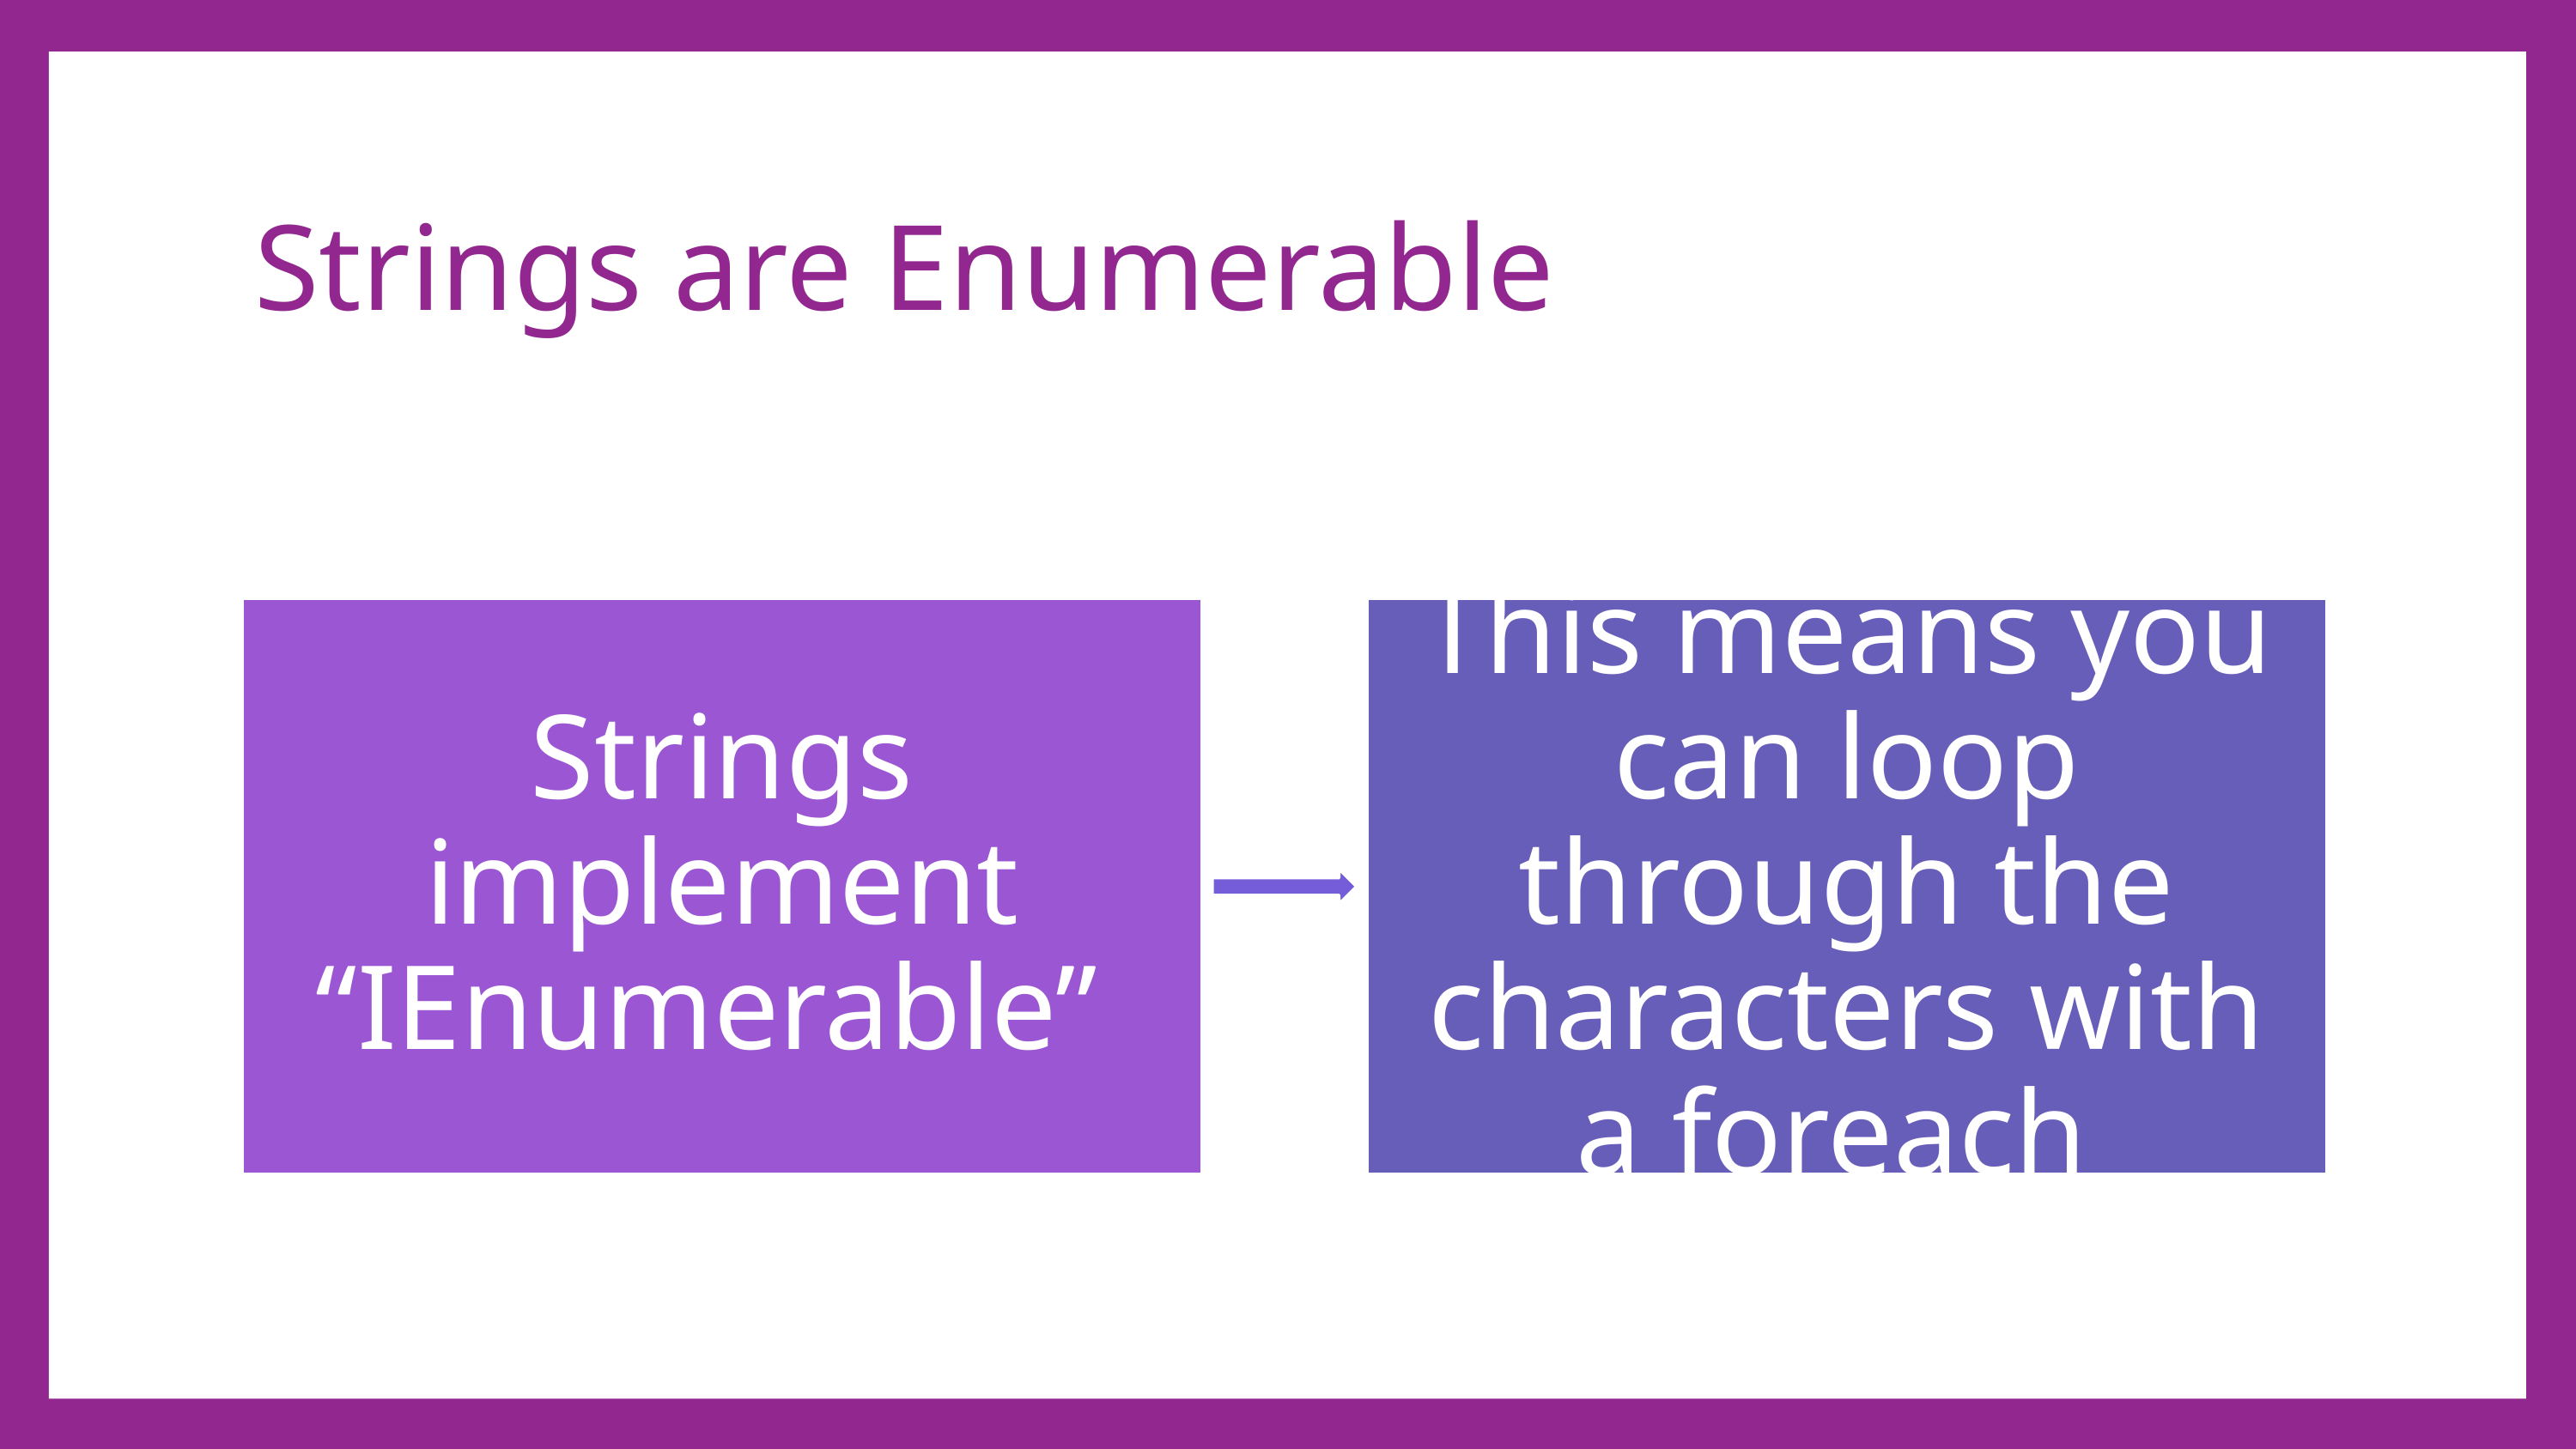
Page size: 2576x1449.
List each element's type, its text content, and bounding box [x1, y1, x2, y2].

title Strings are Enumerable [241, 129, 2329, 415]
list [240, 485, 2328, 1288]
